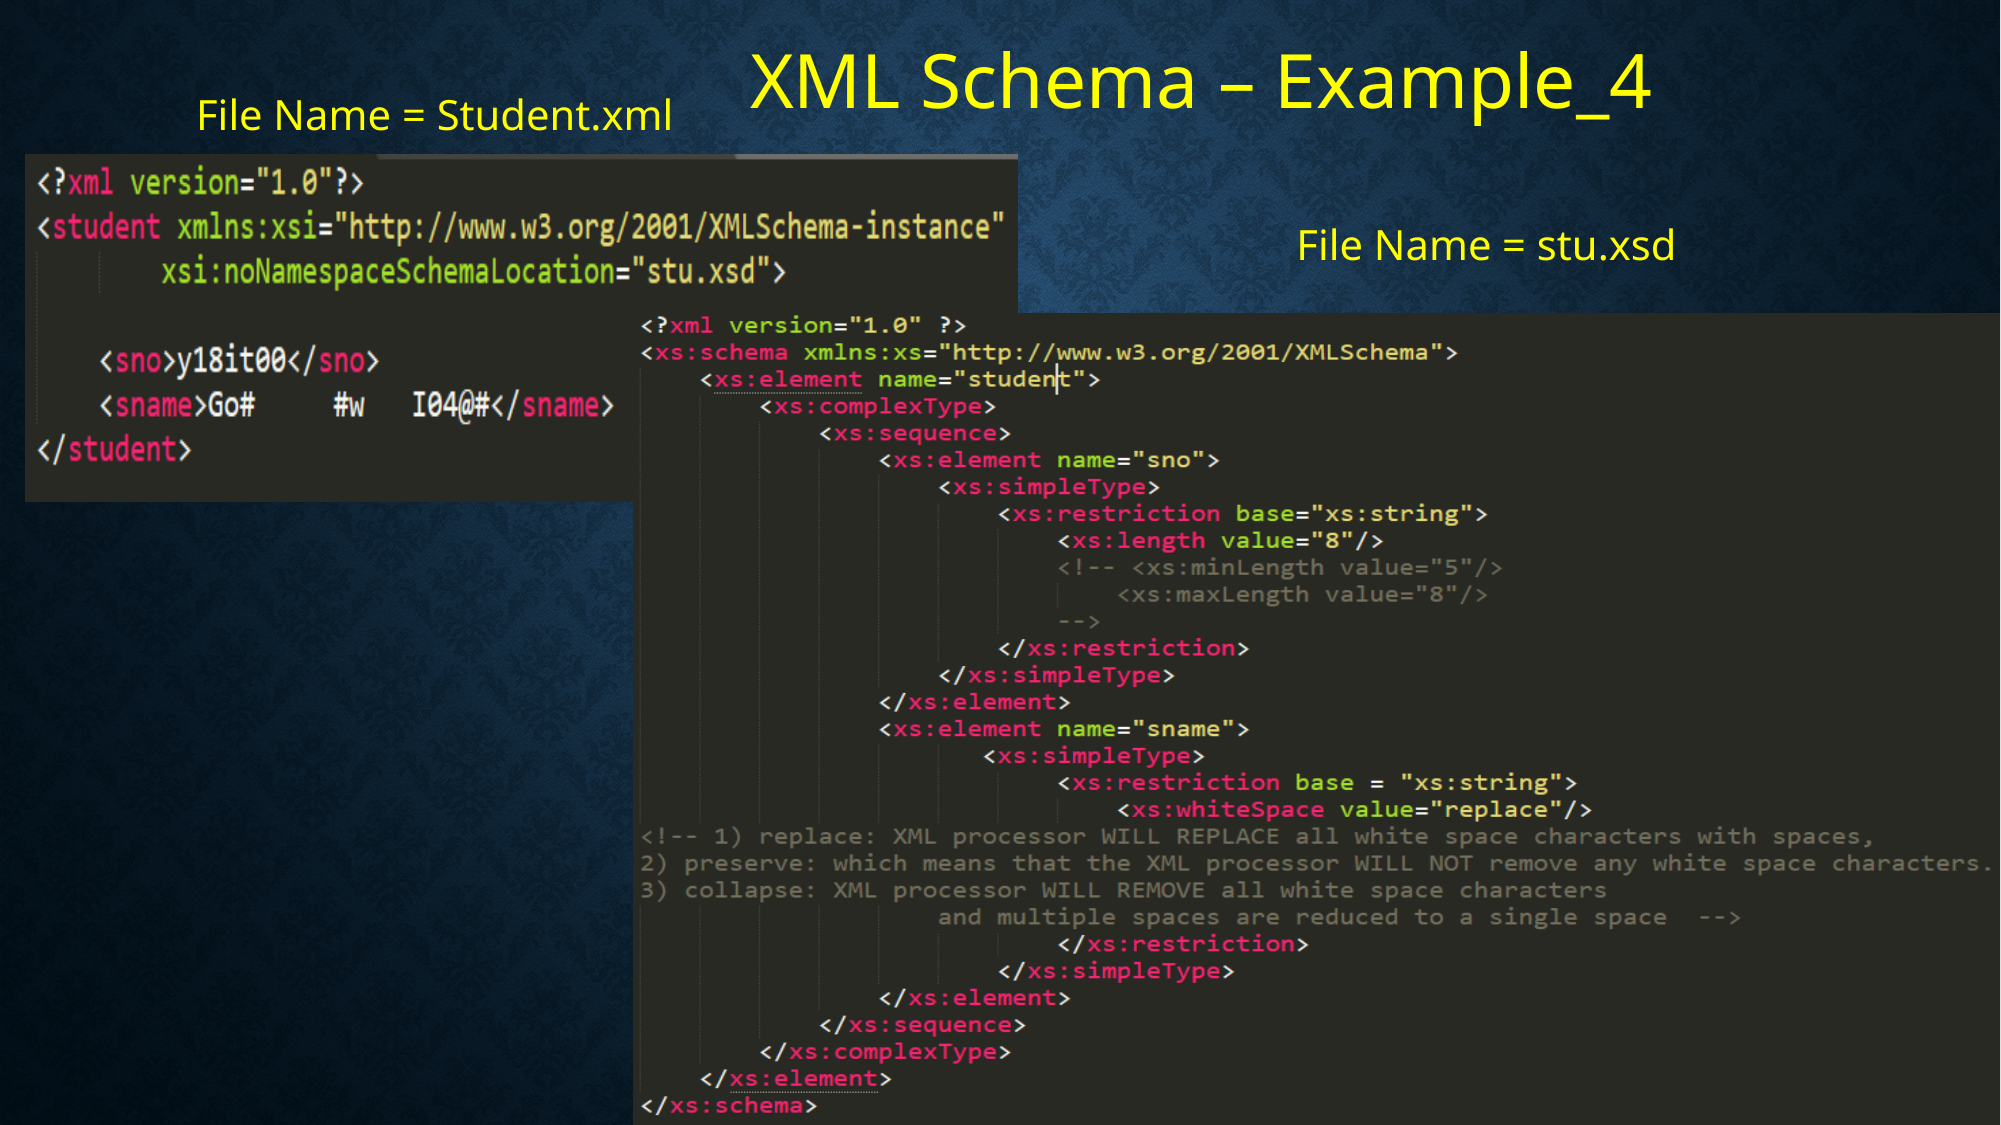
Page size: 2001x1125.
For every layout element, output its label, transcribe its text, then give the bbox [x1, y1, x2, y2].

text_box File Name = Student.xml [0, 81, 912, 147]
text_box XML Schema – Example_4 [633, 26, 1770, 131]
picture [24, 153, 2000, 1125]
text_box File Name = stu.xsd [1261, 211, 1723, 276]
